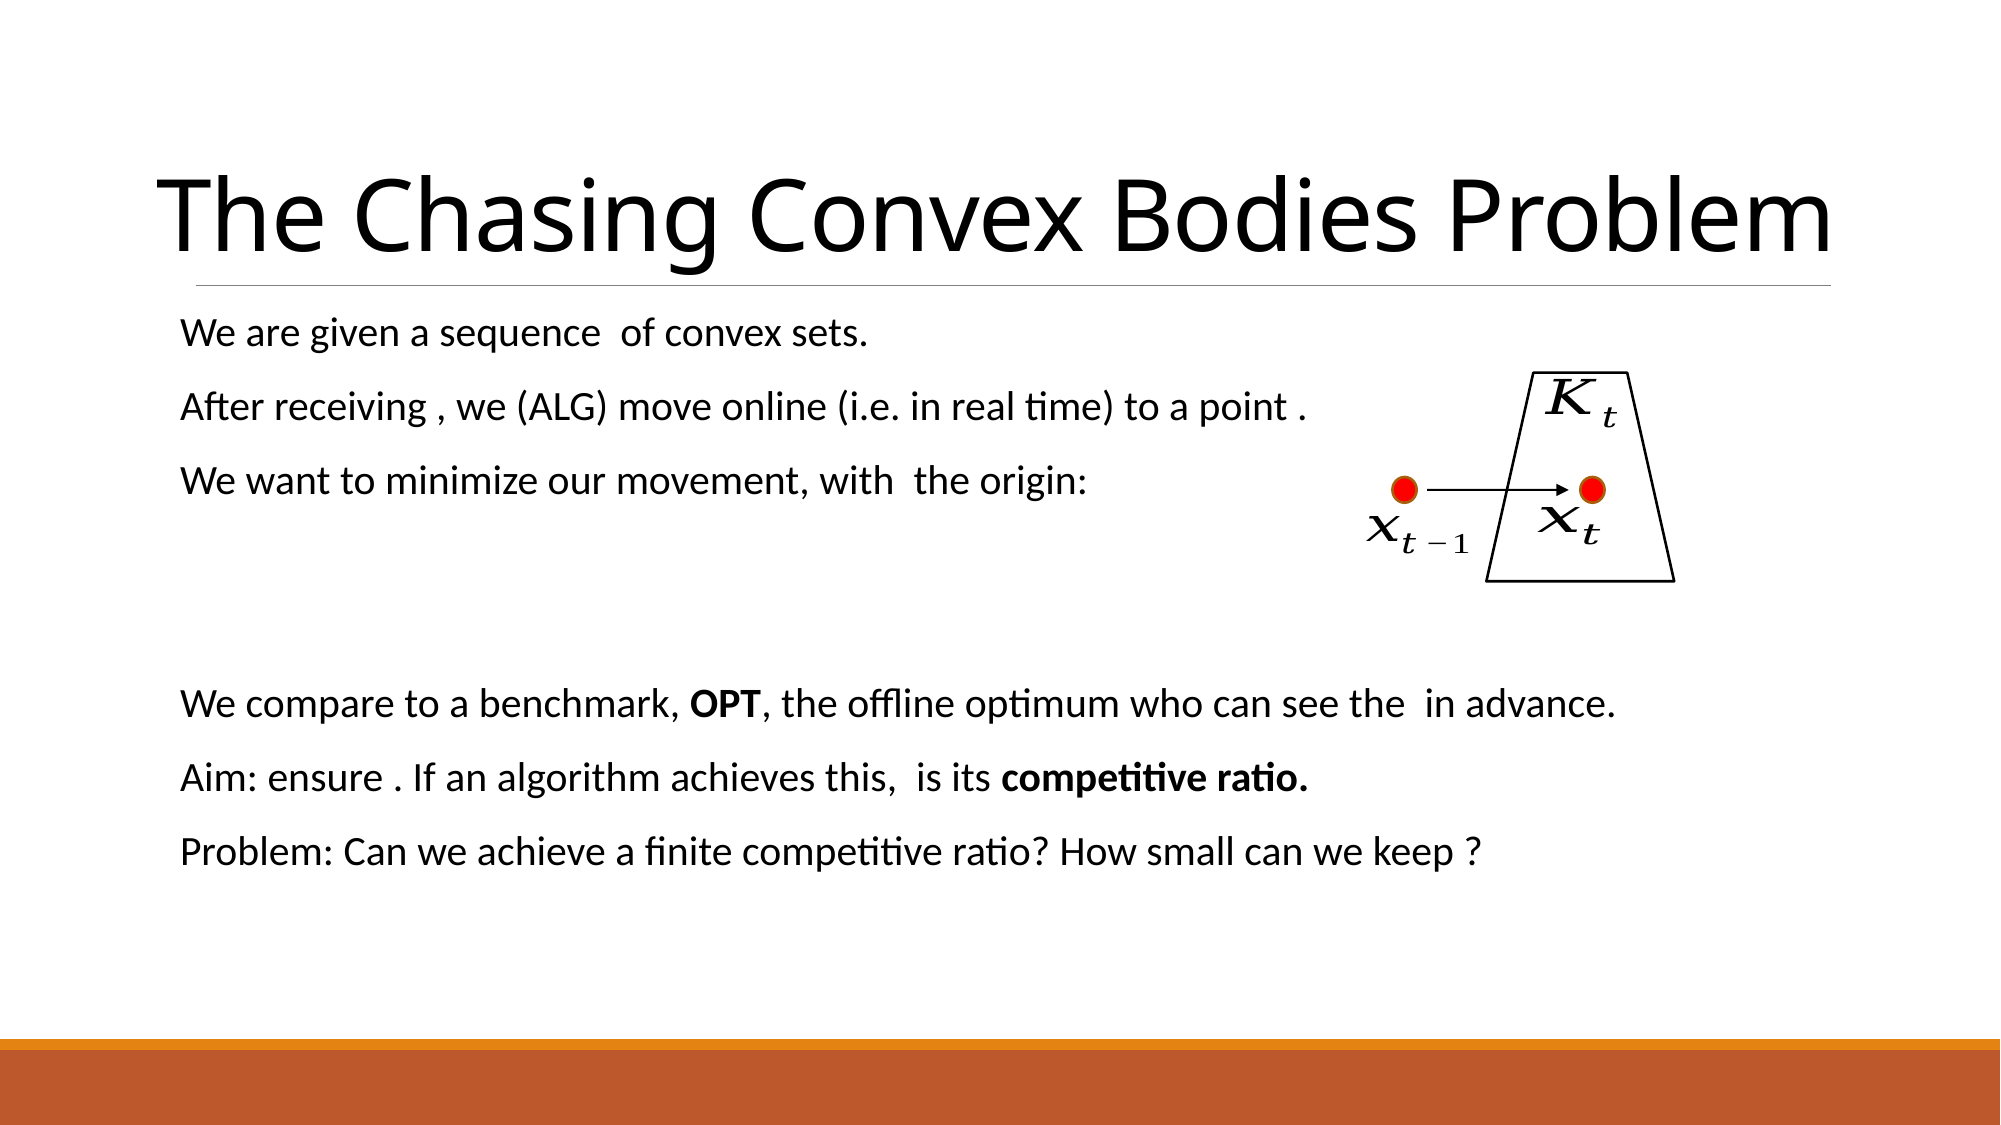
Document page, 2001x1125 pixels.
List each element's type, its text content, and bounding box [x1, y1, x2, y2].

title The Chasing Convex Bodies Problem [141, 61, 1867, 280]
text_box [1361, 372, 1675, 582]
